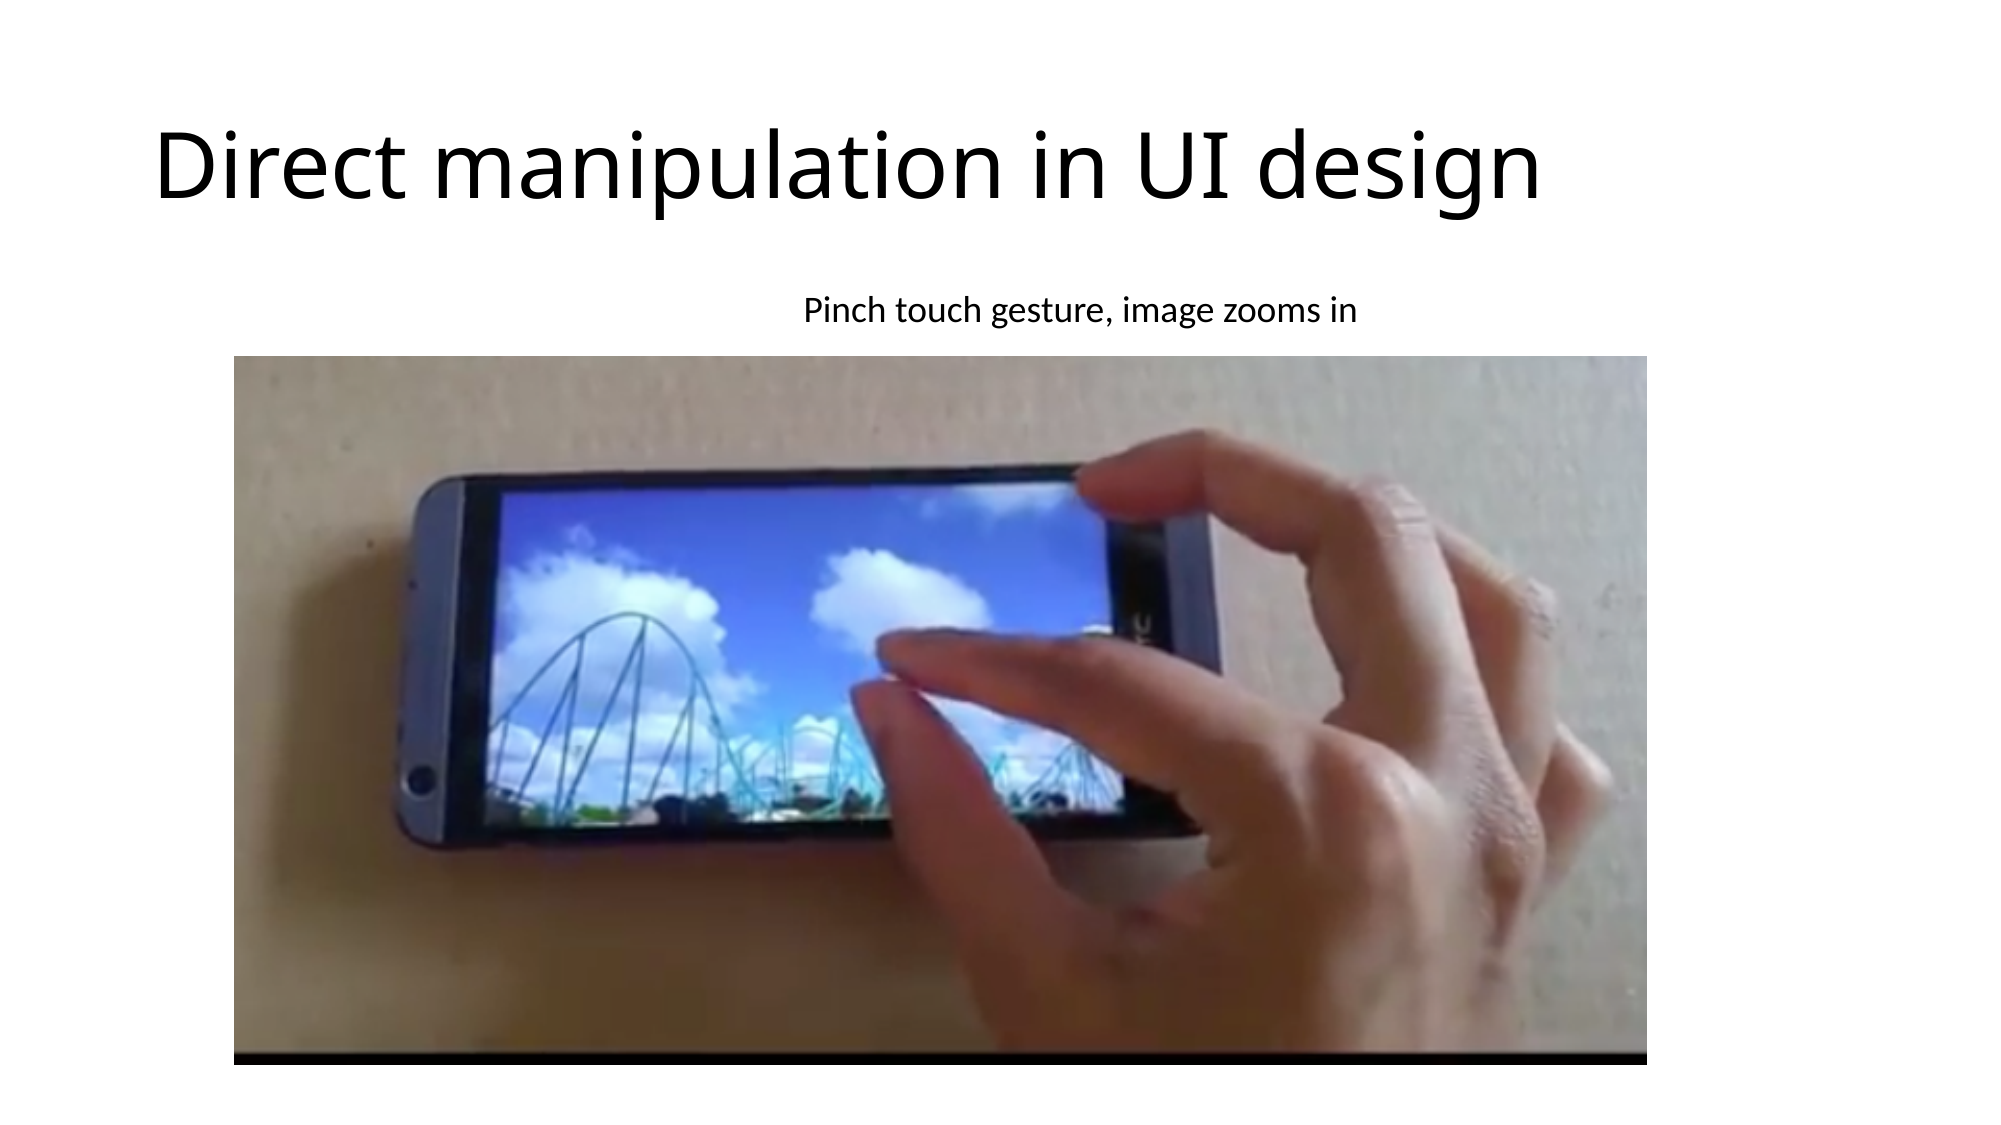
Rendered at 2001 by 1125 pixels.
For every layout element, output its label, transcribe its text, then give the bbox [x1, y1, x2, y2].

text_box Pinch touch gesture, image zooms in [788, 277, 1374, 337]
picture [234, 356, 1647, 1065]
title Direct manipulation in UI design [137, 59, 1863, 278]
